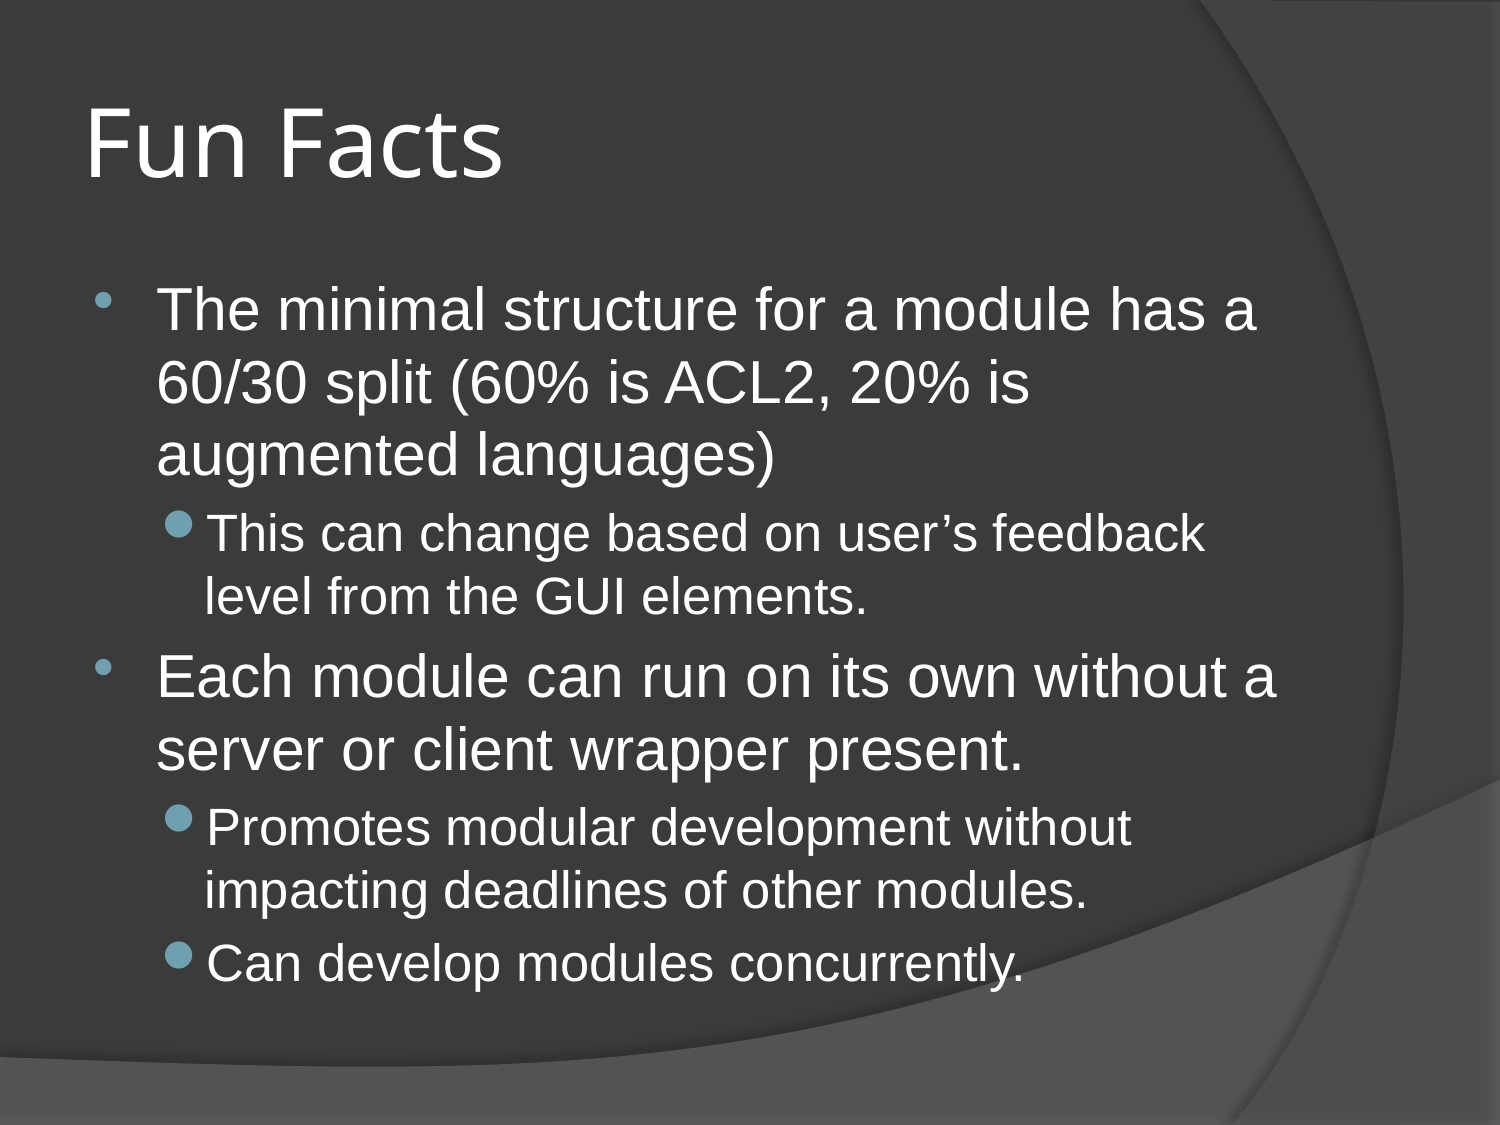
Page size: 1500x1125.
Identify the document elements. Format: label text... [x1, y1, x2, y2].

title Fun Facts [75, 45, 1300, 233]
list The minimal structure for a module has a 60/30 split (60% is ACL2, 20% is augmented languages) This can change based on user’s feedback level from the GUI elements. Each module can run on its own without a server or client wrapper present. Promotes modular development without impacting deadlines of other modules. Can develop modules concurrently. [75, 262, 1300, 1005]
